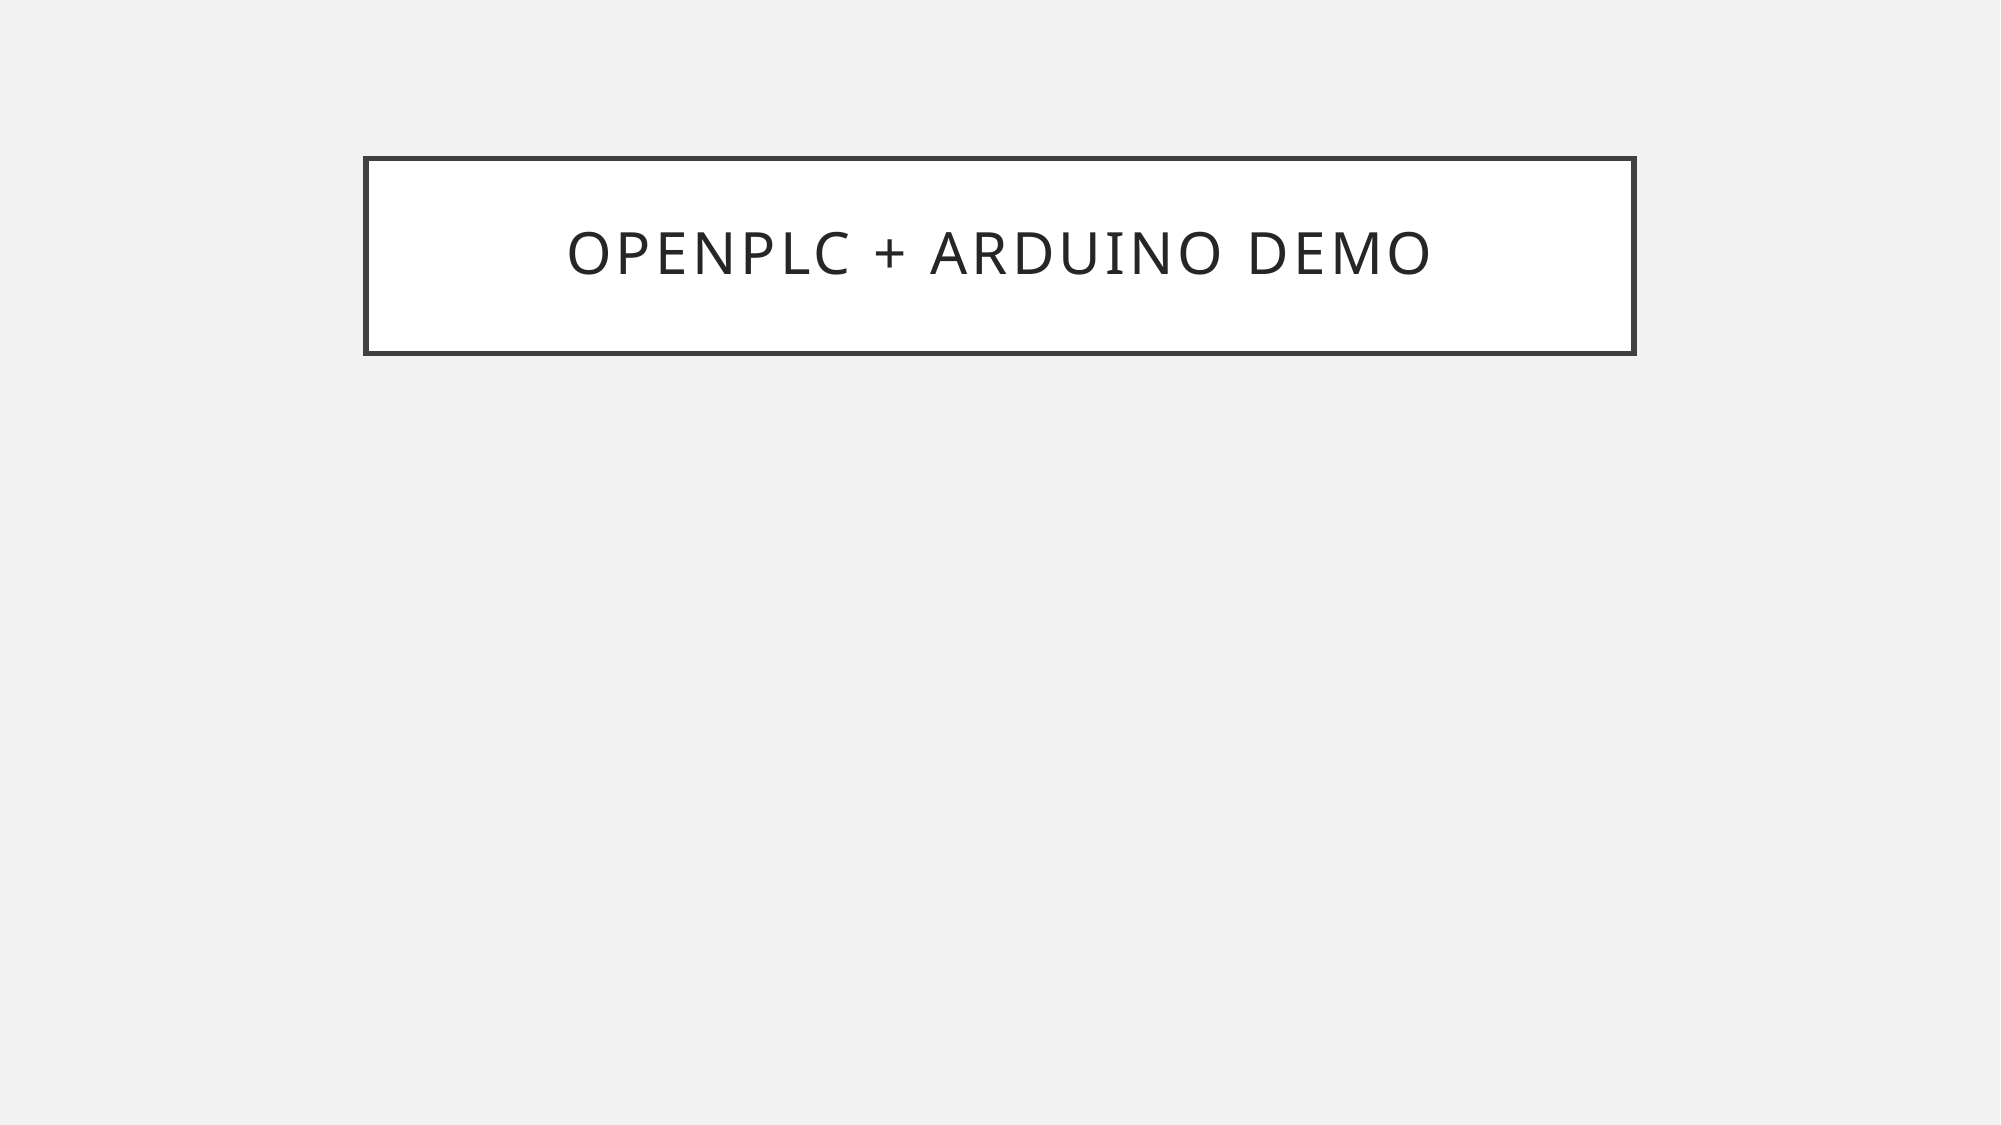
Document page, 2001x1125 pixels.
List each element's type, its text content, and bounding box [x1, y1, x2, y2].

title OPENPLC + Arduino Demo [363, 156, 1637, 356]
